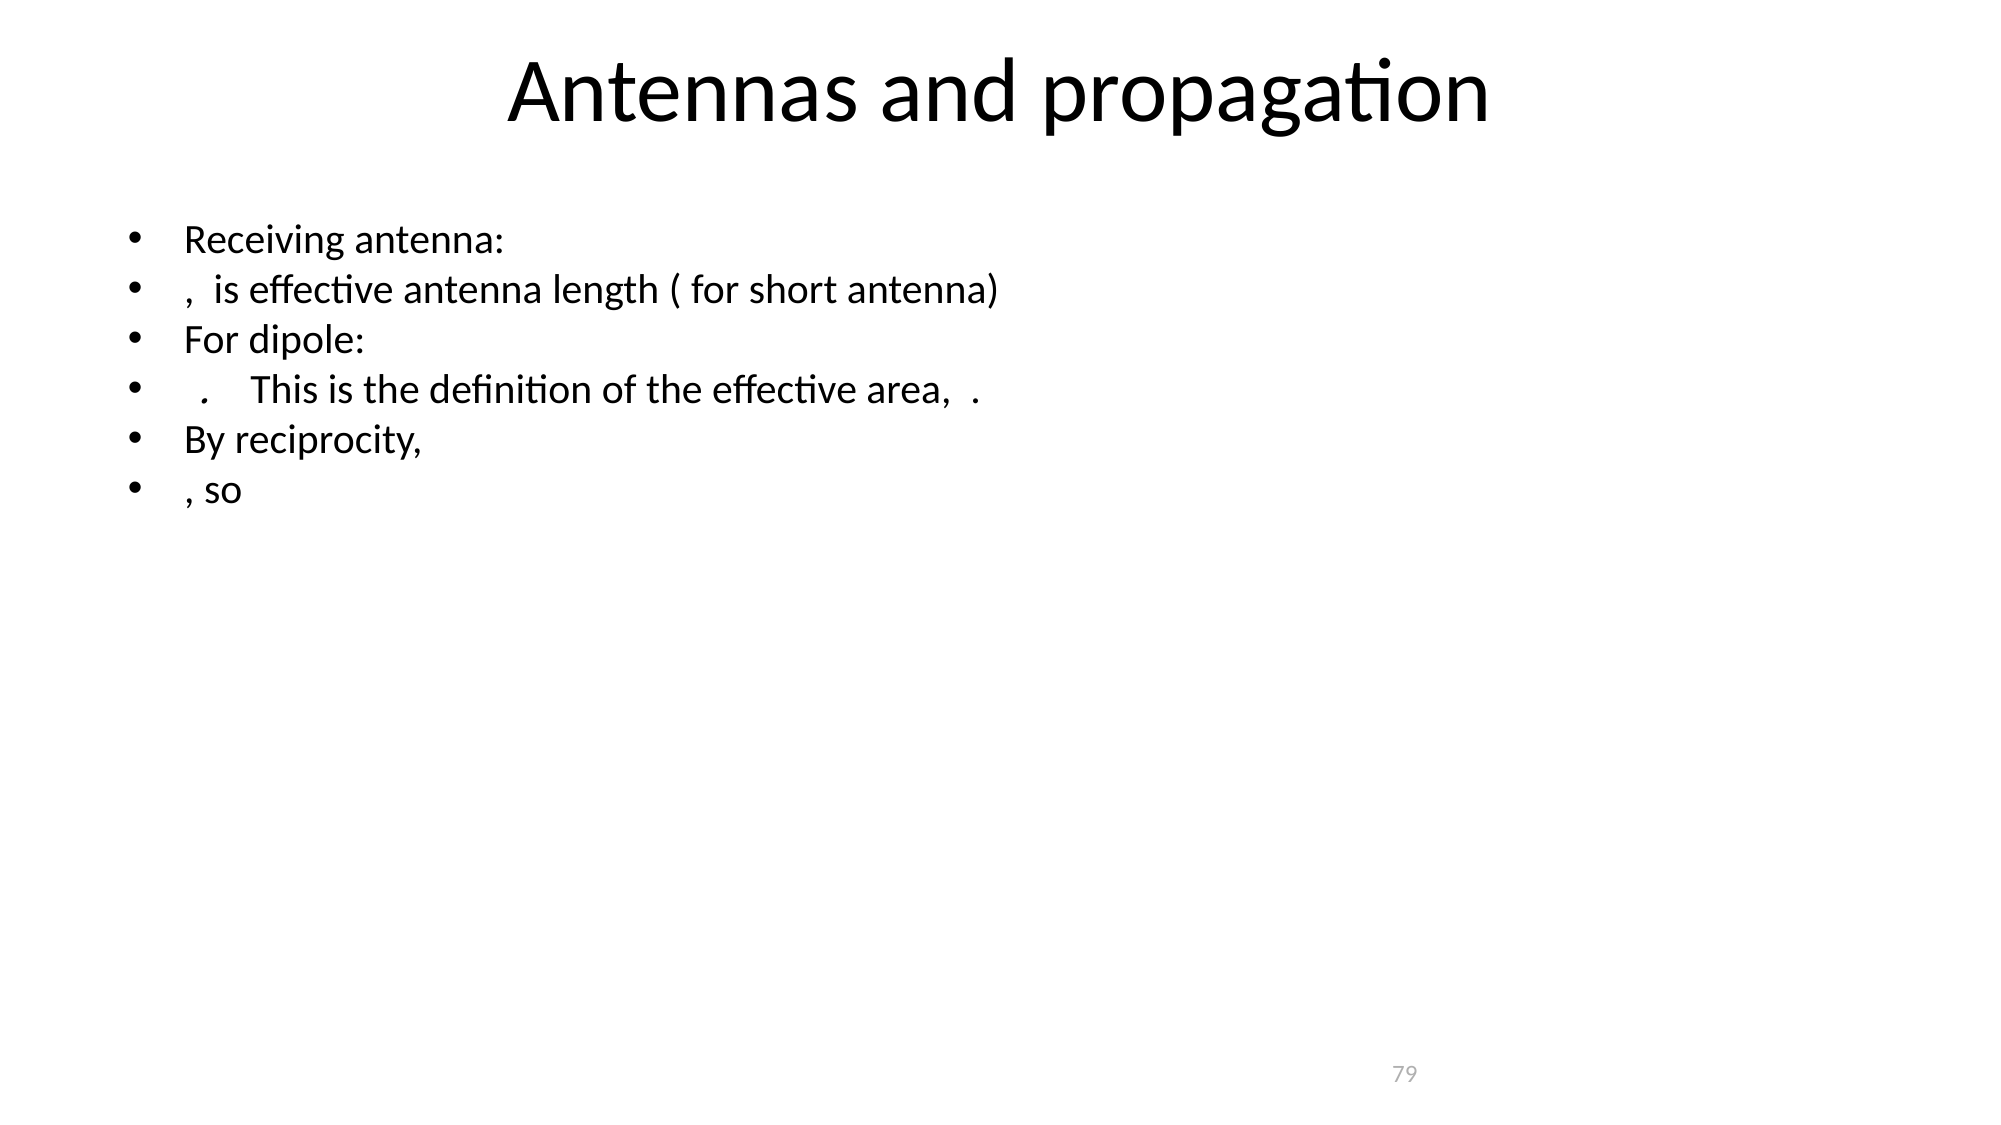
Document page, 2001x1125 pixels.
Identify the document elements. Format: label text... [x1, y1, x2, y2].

text_box Antennas and propagation [43, 30, 1957, 141]
slide_number 79 [1074, 738, 1425, 1125]
